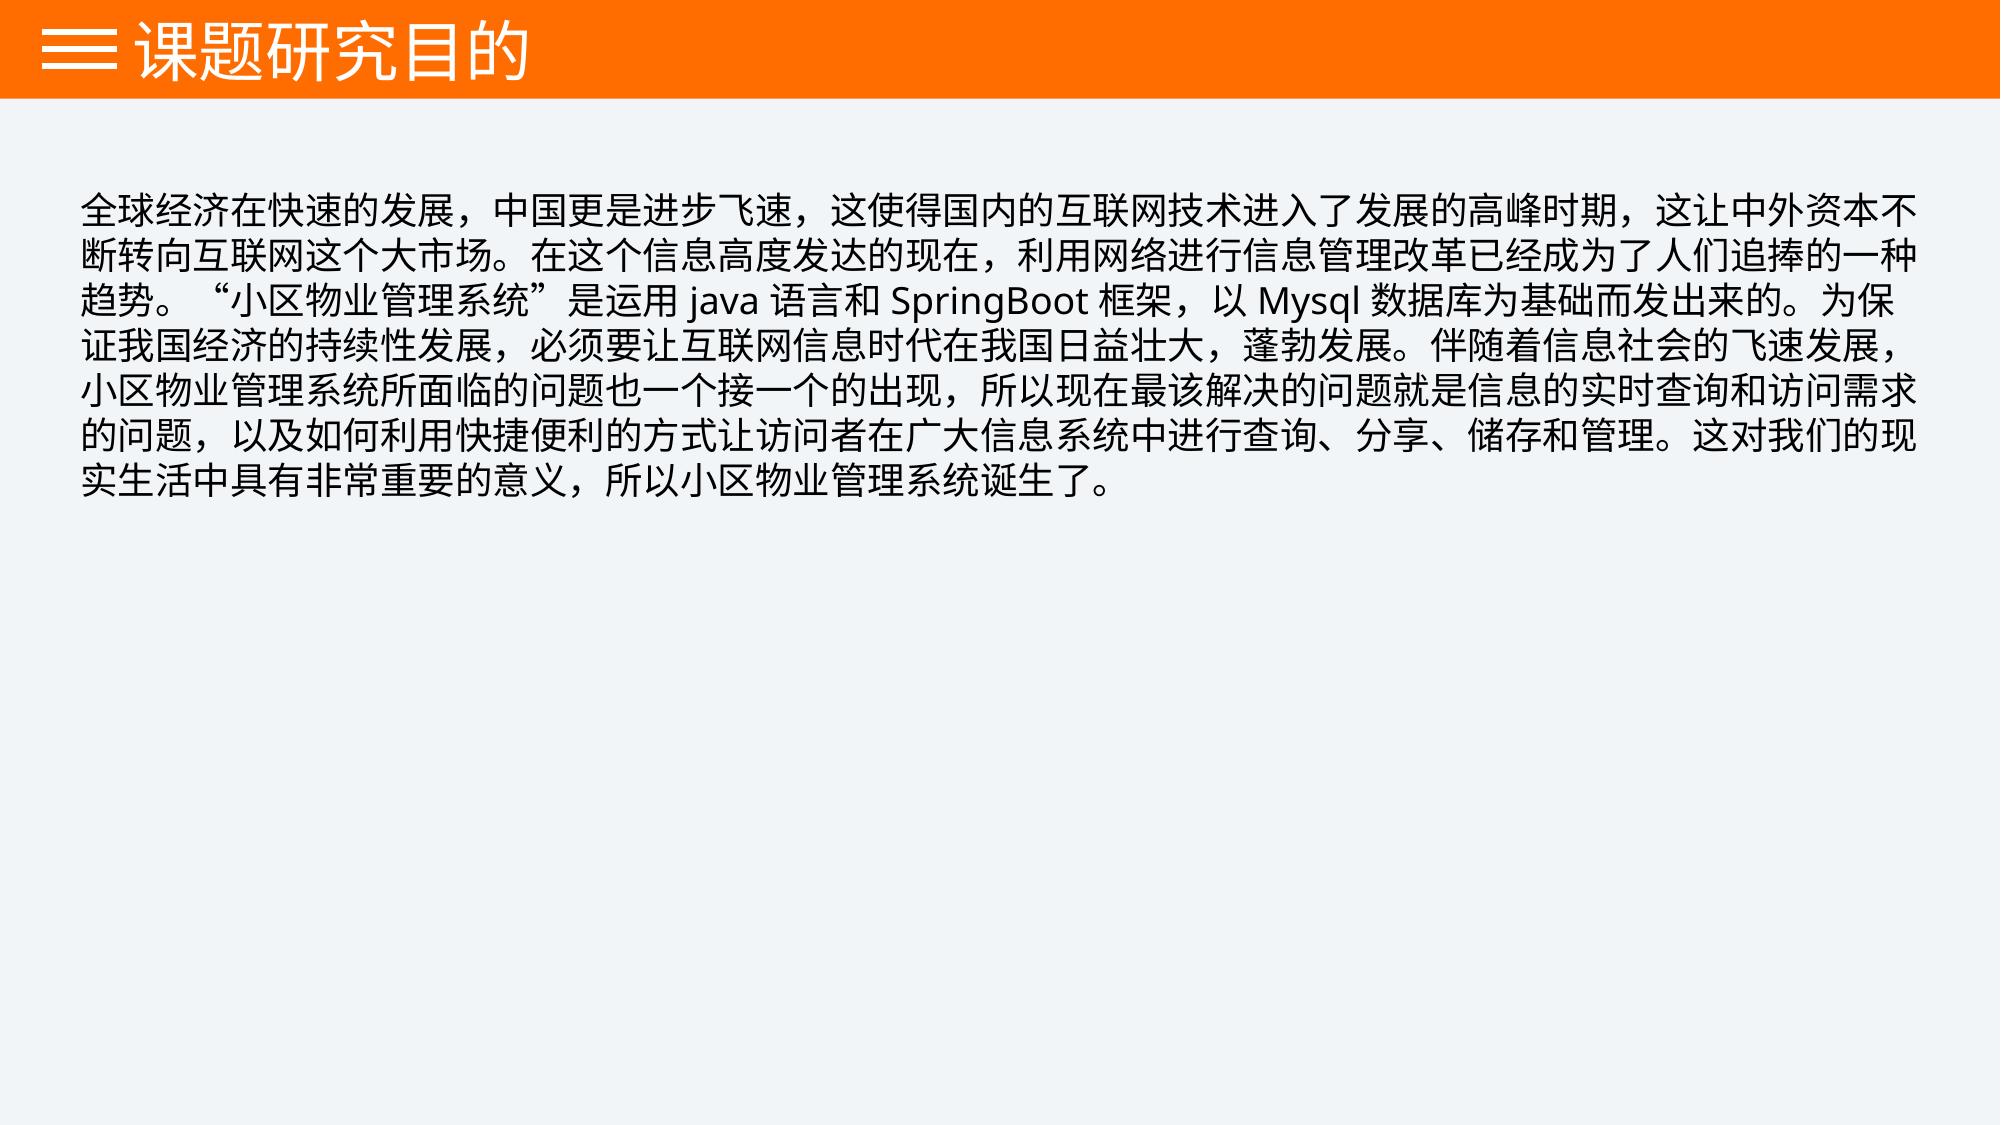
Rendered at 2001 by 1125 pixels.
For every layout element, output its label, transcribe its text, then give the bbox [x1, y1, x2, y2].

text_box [42, 32, 118, 67]
text_box 全球经济在快速的发展，中国更是进步飞速，这使得国内的互联网技术进入了发展的高峰时期，这让中外资本不断转向互联网这个大市场。在这个信息高度发达的现在，利用网络进行信息管理改革已经成为了人们追捧的一种趋势。“小区物业管理系统”是运用java语言和SpringBoot框架，以Mysql数据库为基础而发出来的。为保证我国经济的持续性发展，必须要让互联网信息时代在我国日益壮大，蓬勃发展。伴随着信息社会的飞速发展，小区物业管理系统所面临的问题也一个接一个的出现，所以现在最该解决的问题就是信息的实时查询和访问需求的问题，以及如何利用快捷便利的方式让访问者在广大信息系统中进行查询、分享、储存和管理。这对我们的现实生活中具有非常重要的意义，所以小区物业管理系统诞生了。 [65, 179, 1935, 510]
text_box 课题研究目的 [117, 2, 1109, 98]
text_box [0, 0, 2000, 100]
